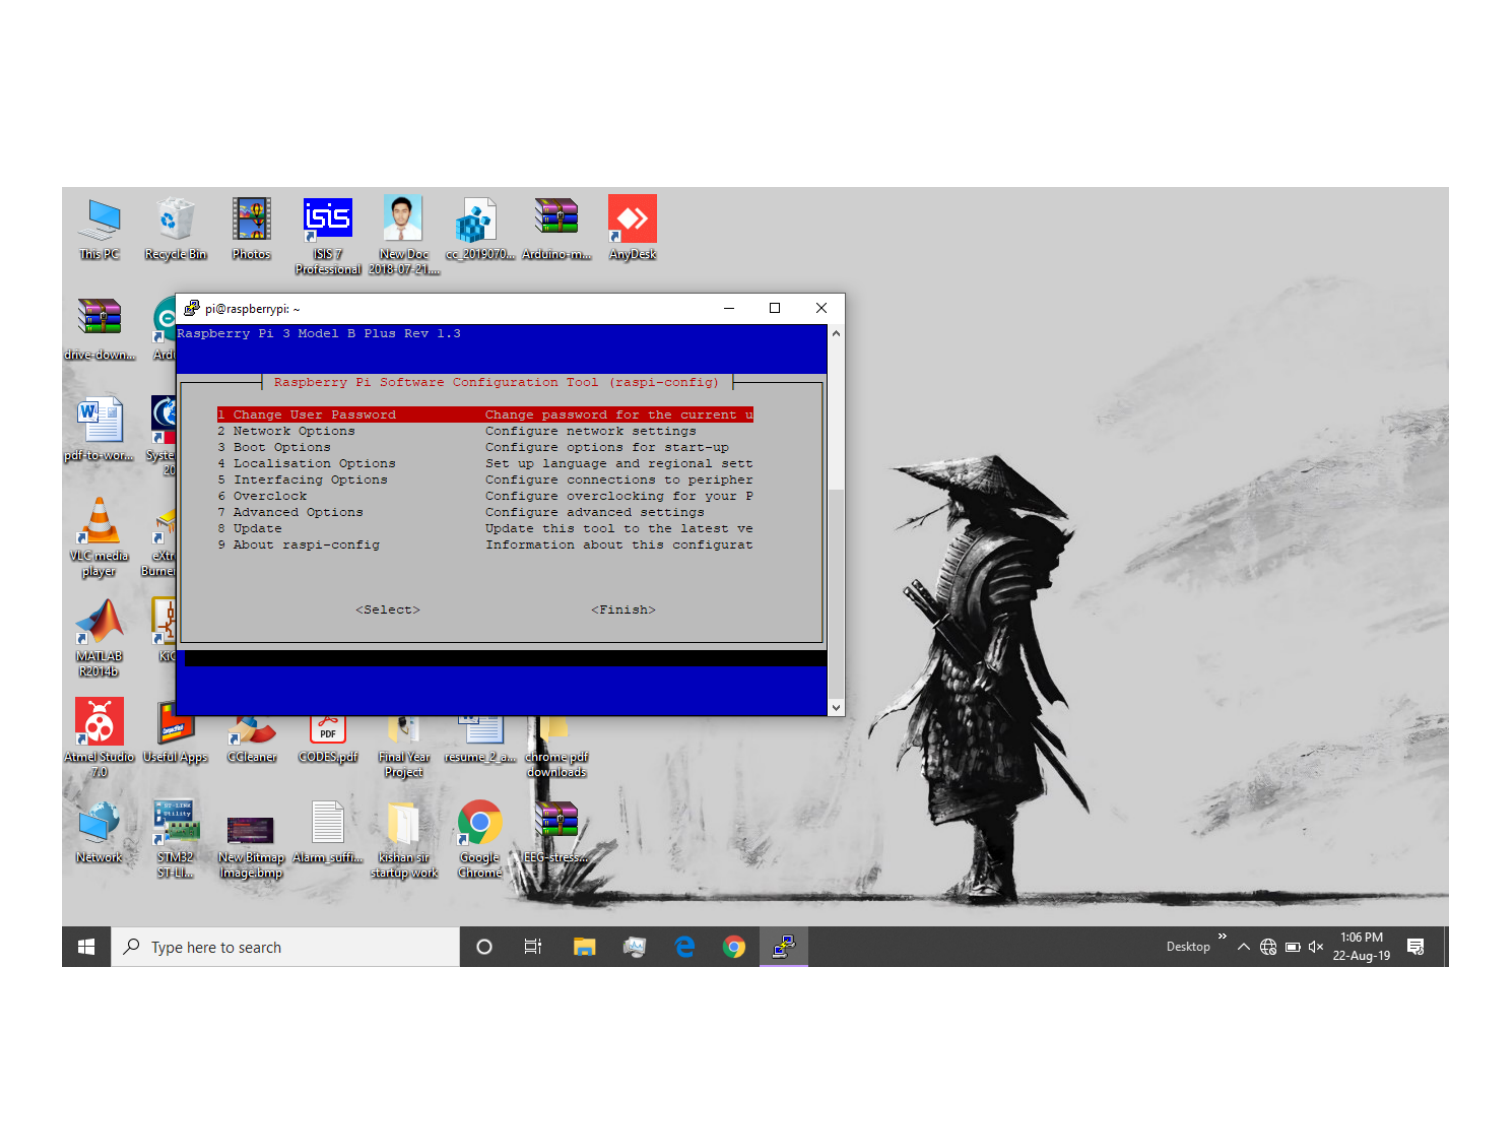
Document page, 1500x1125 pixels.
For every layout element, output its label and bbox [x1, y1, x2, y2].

picture [62, 187, 1449, 967]
